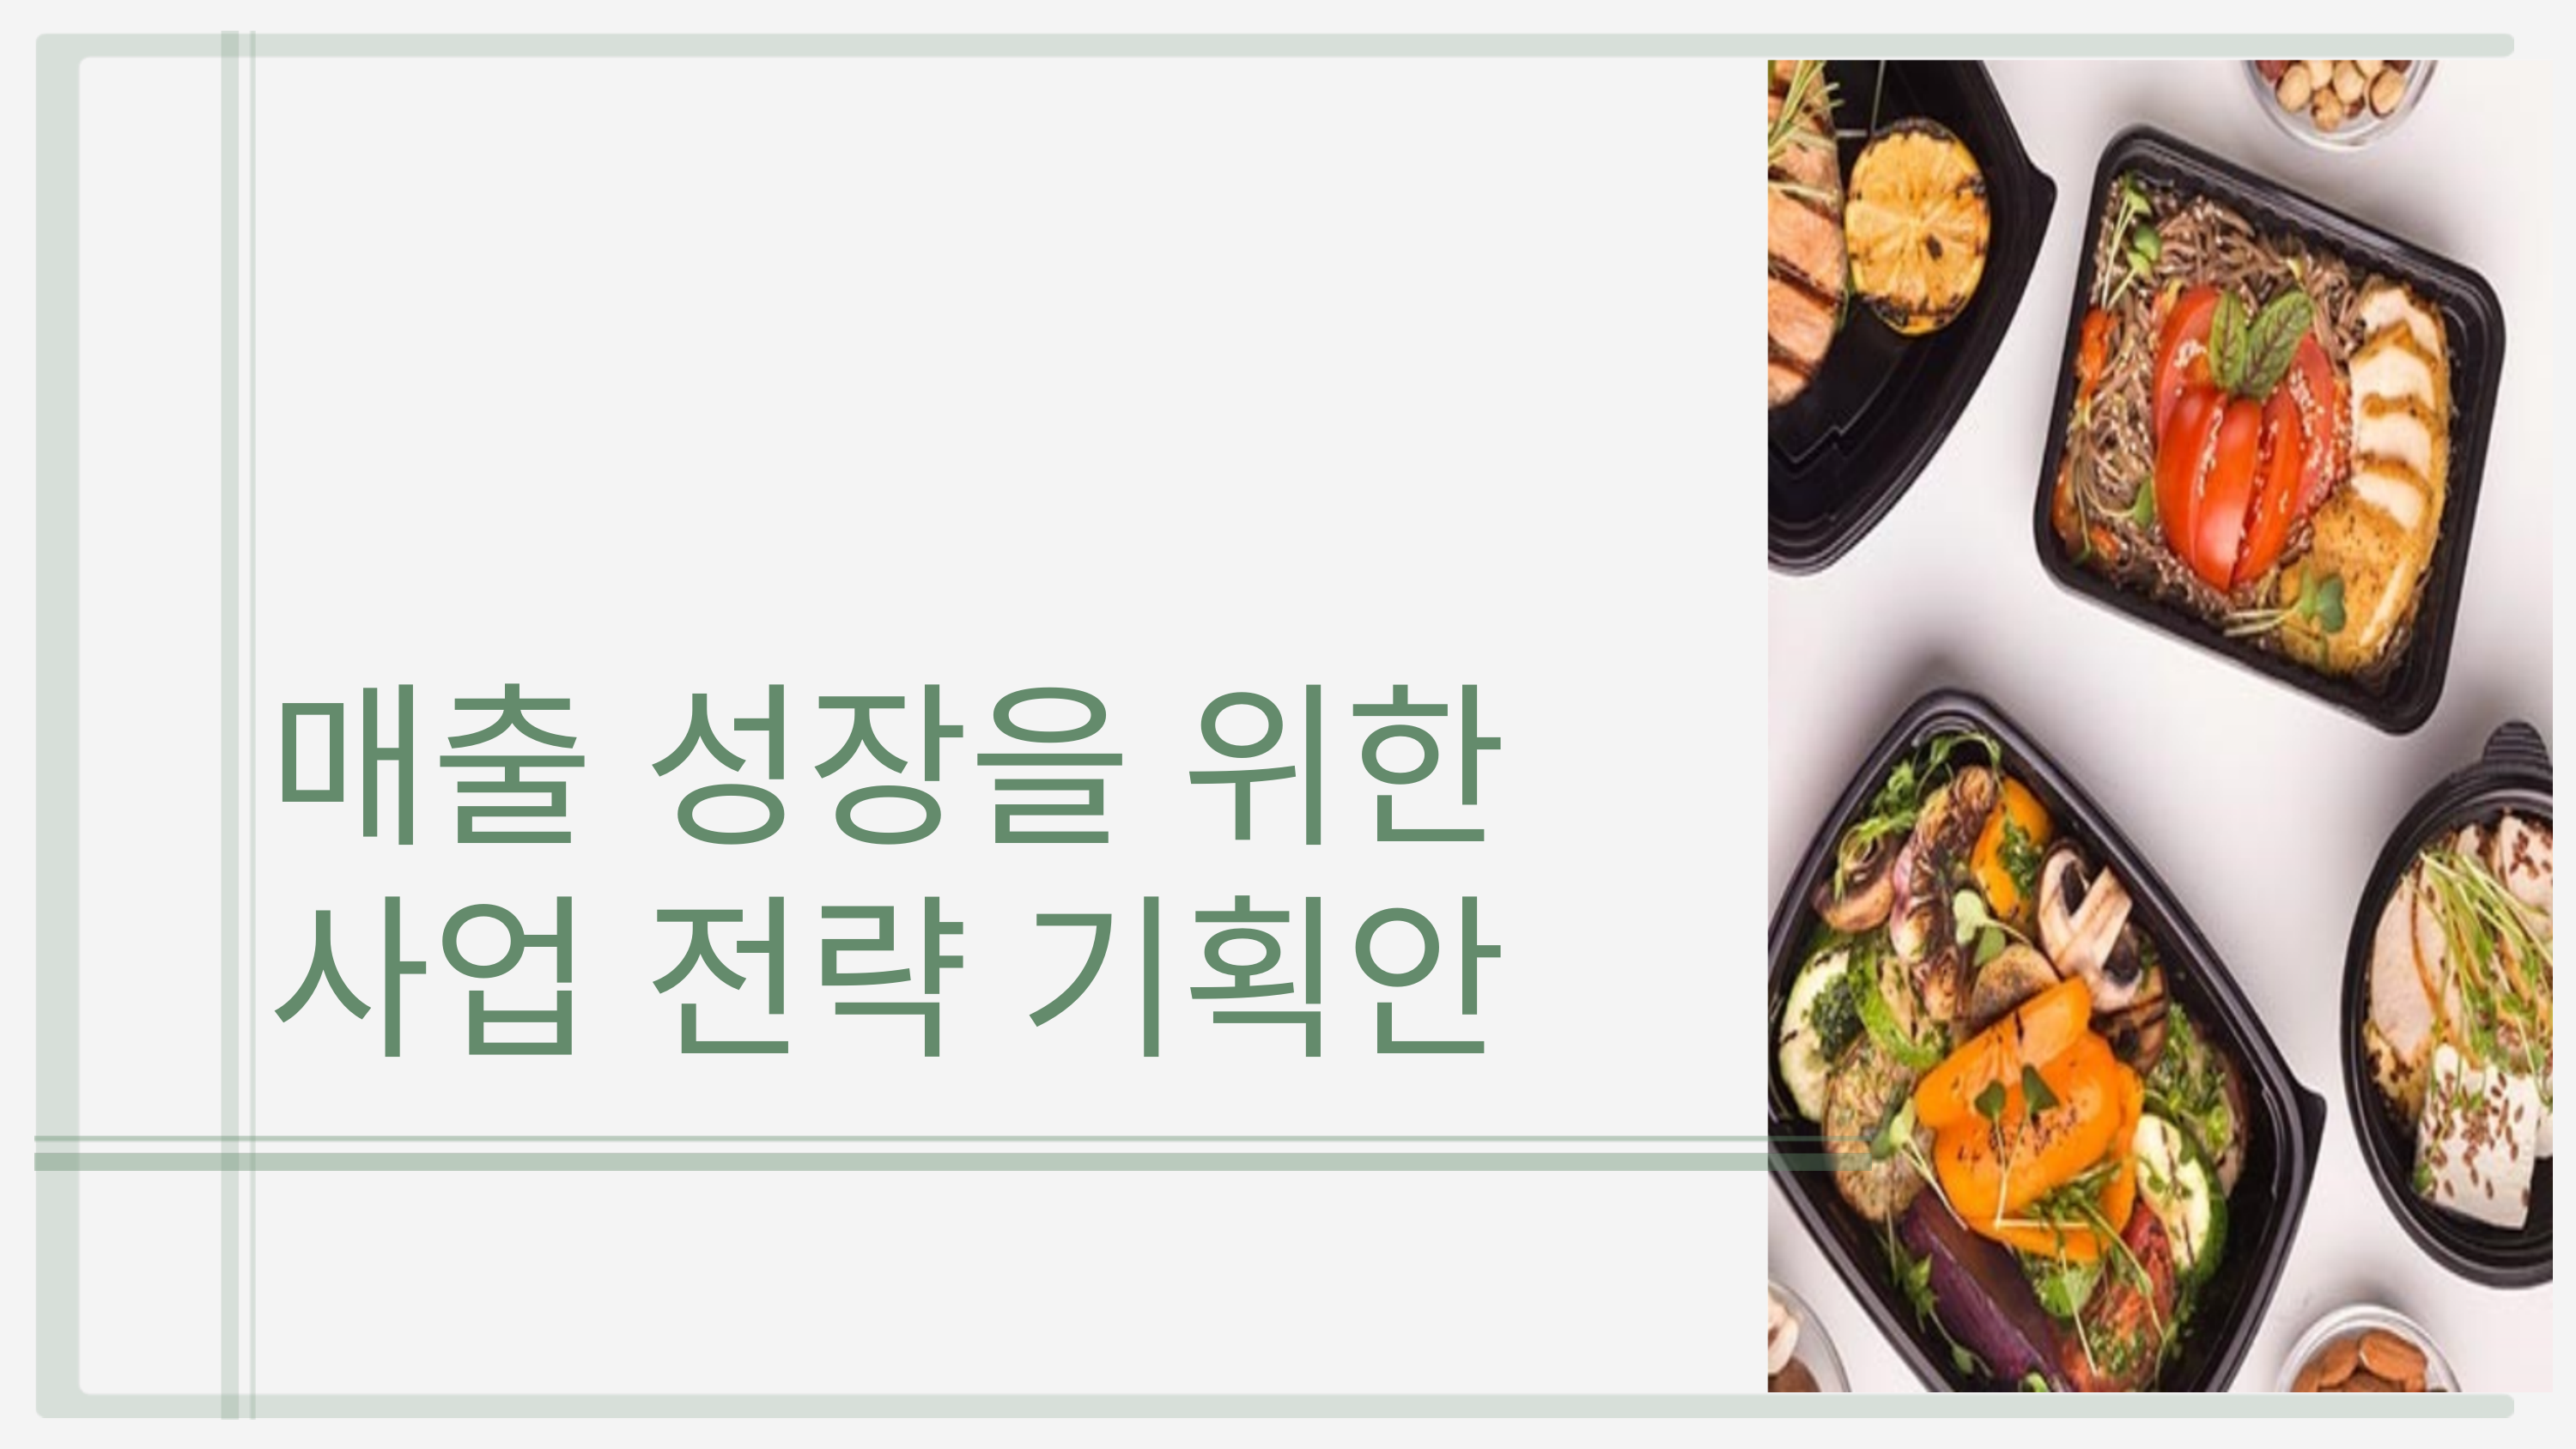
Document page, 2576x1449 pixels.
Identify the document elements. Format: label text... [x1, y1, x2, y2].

picture [0, 0, 2553, 1449]
text_box 매출 성장을 위한 사업 전략 기획안 [256, 751, 575, 1086]
text_box 매출 성장을 위한 사업 전략 기획안 [256, 647, 575, 706]
